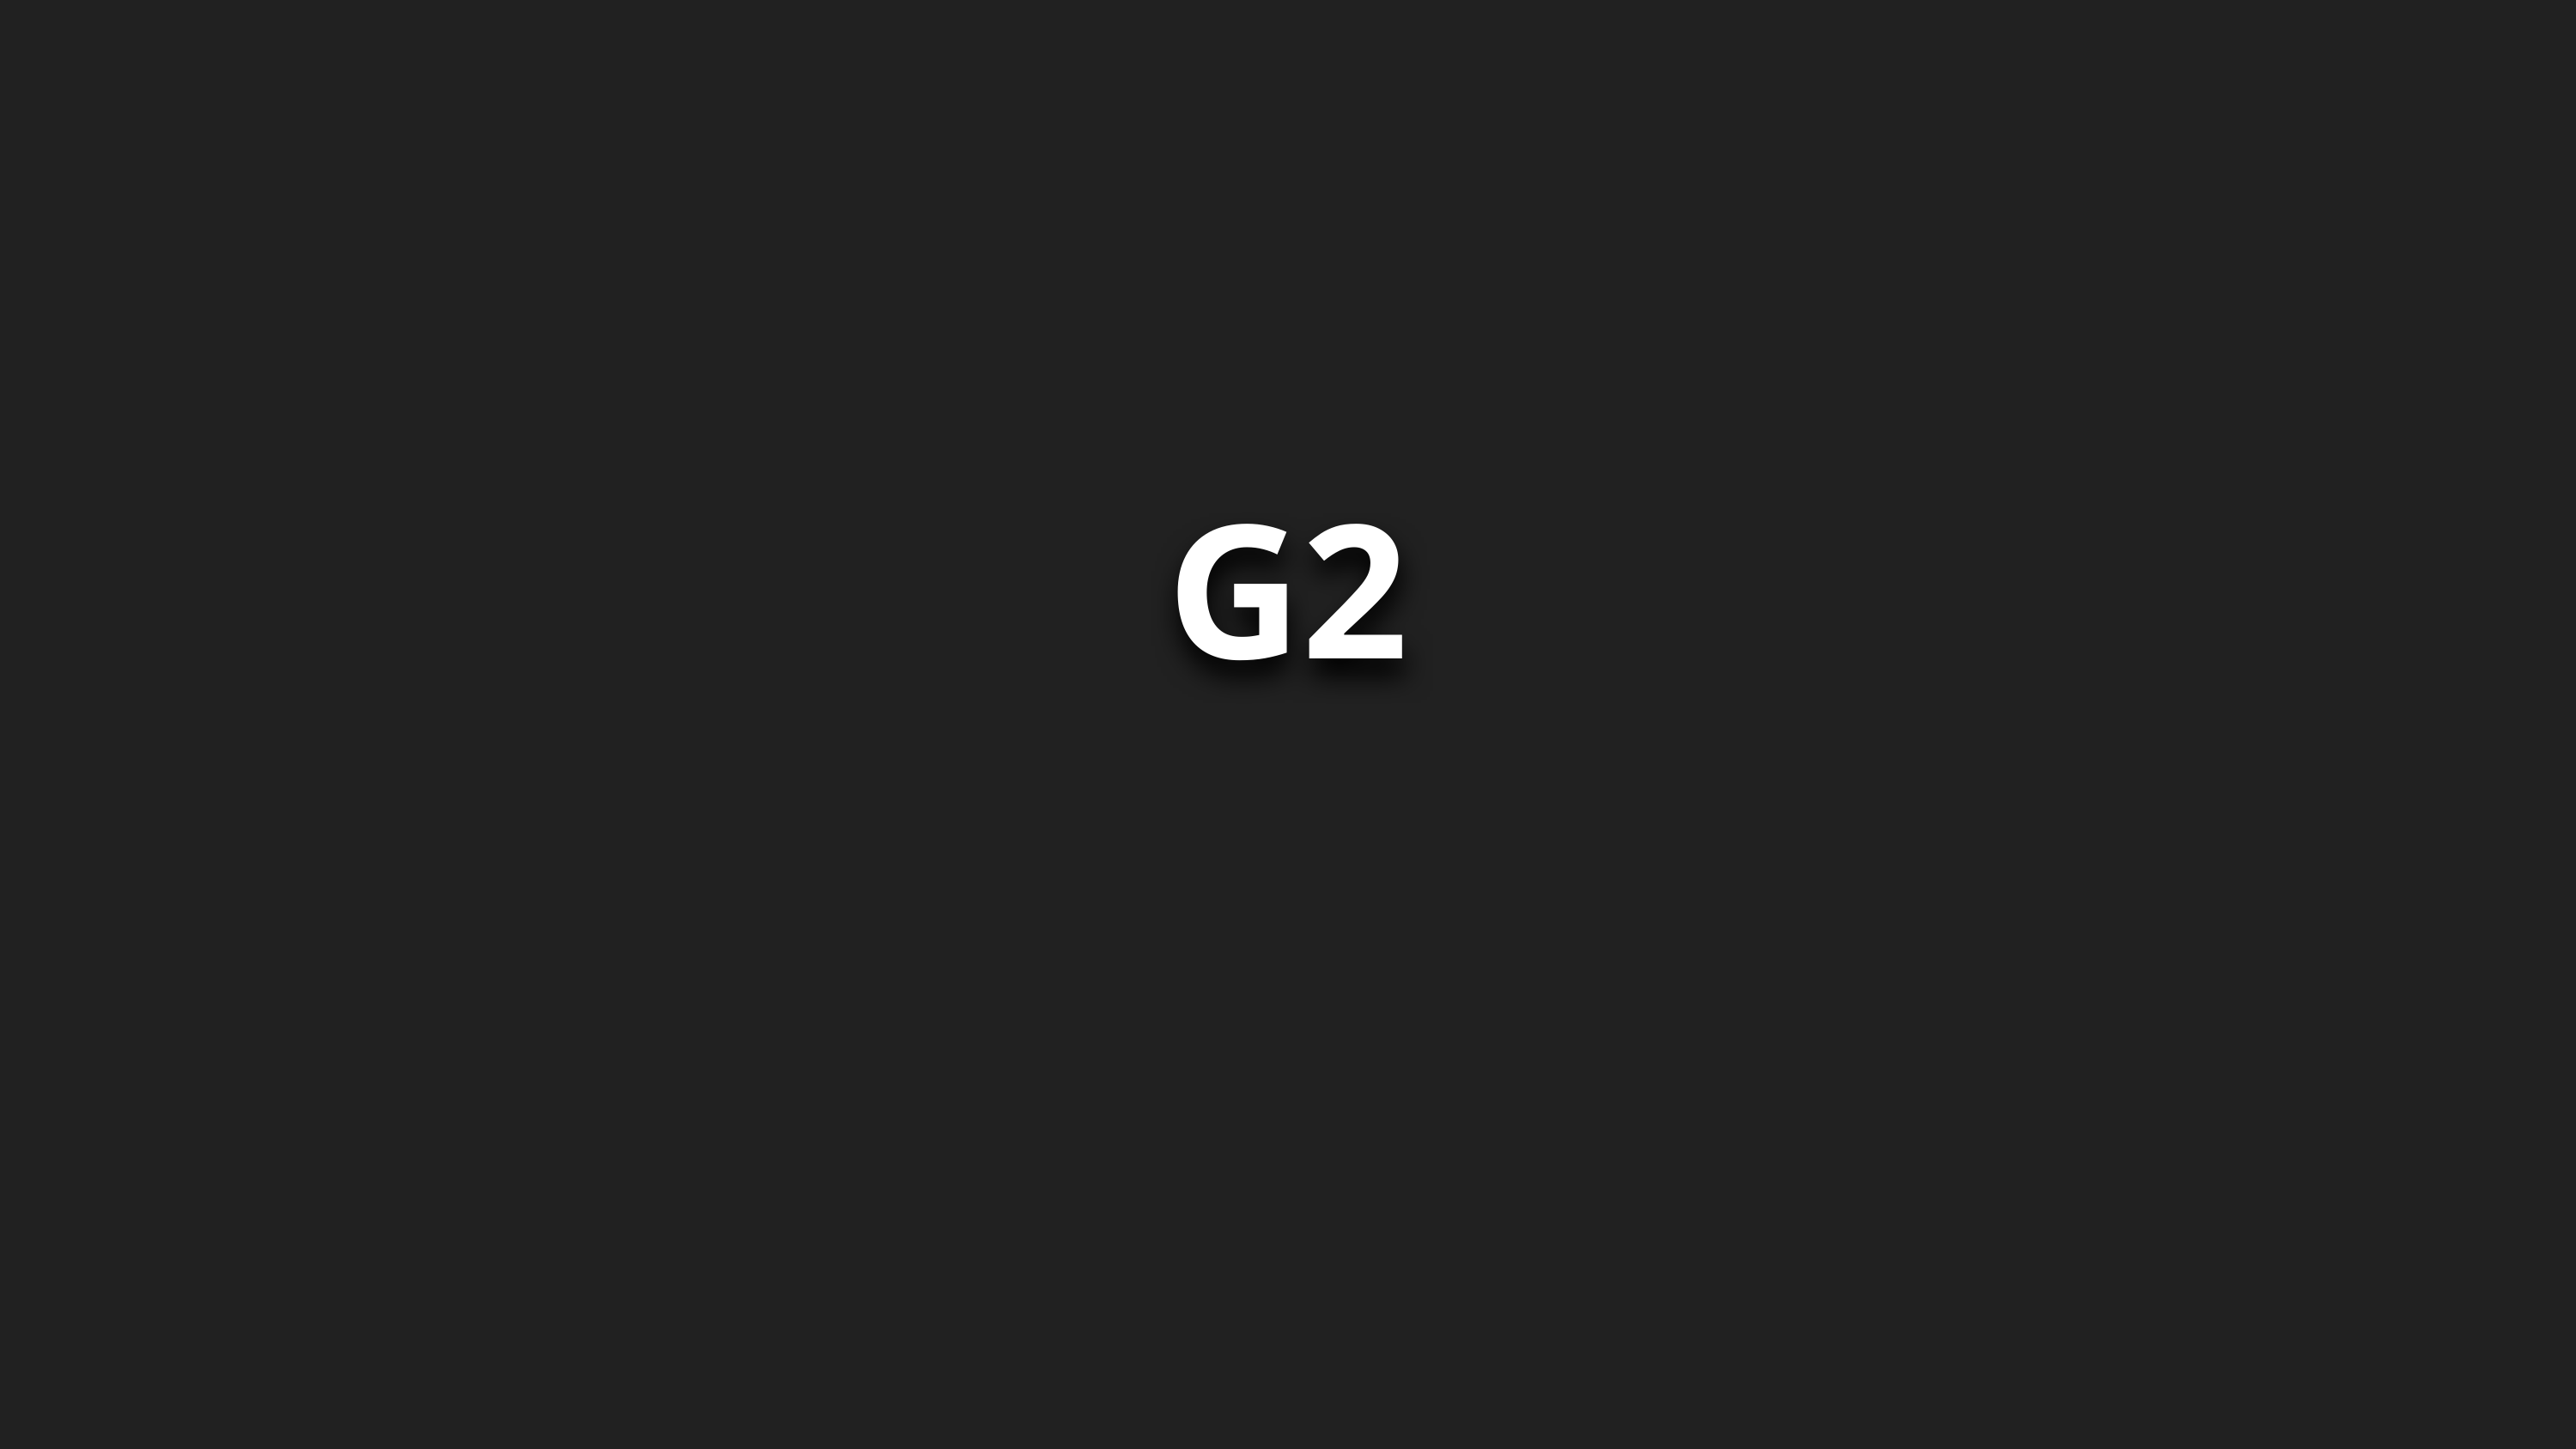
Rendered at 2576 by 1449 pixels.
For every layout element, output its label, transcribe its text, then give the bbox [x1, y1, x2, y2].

title G2 [88, 382, 2488, 786]
